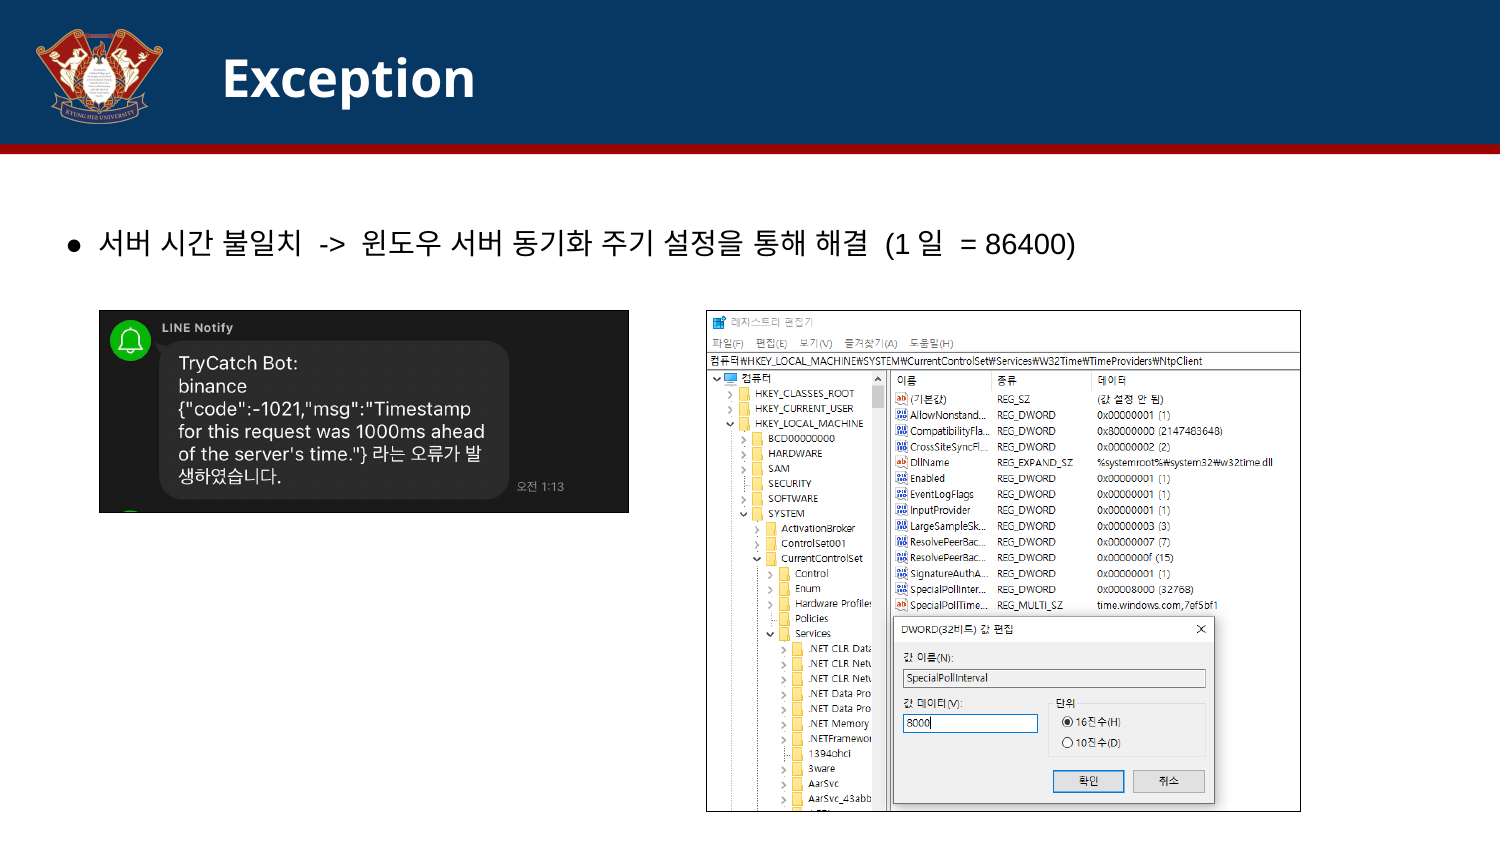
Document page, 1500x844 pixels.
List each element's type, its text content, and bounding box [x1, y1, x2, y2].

picture [36, 29, 164, 124]
text_box [0, 0, 1500, 144]
picture [706, 310, 1301, 812]
title Exception [206, 29, 1460, 124]
picture [99, 310, 629, 514]
text_box ● 서버 시간 불일치 -> 윈도우 서버 동기화 주기 설정을 통해 해결 (1일 = 86400) [50, 200, 1449, 425]
text_box [0, 144, 1500, 155]
